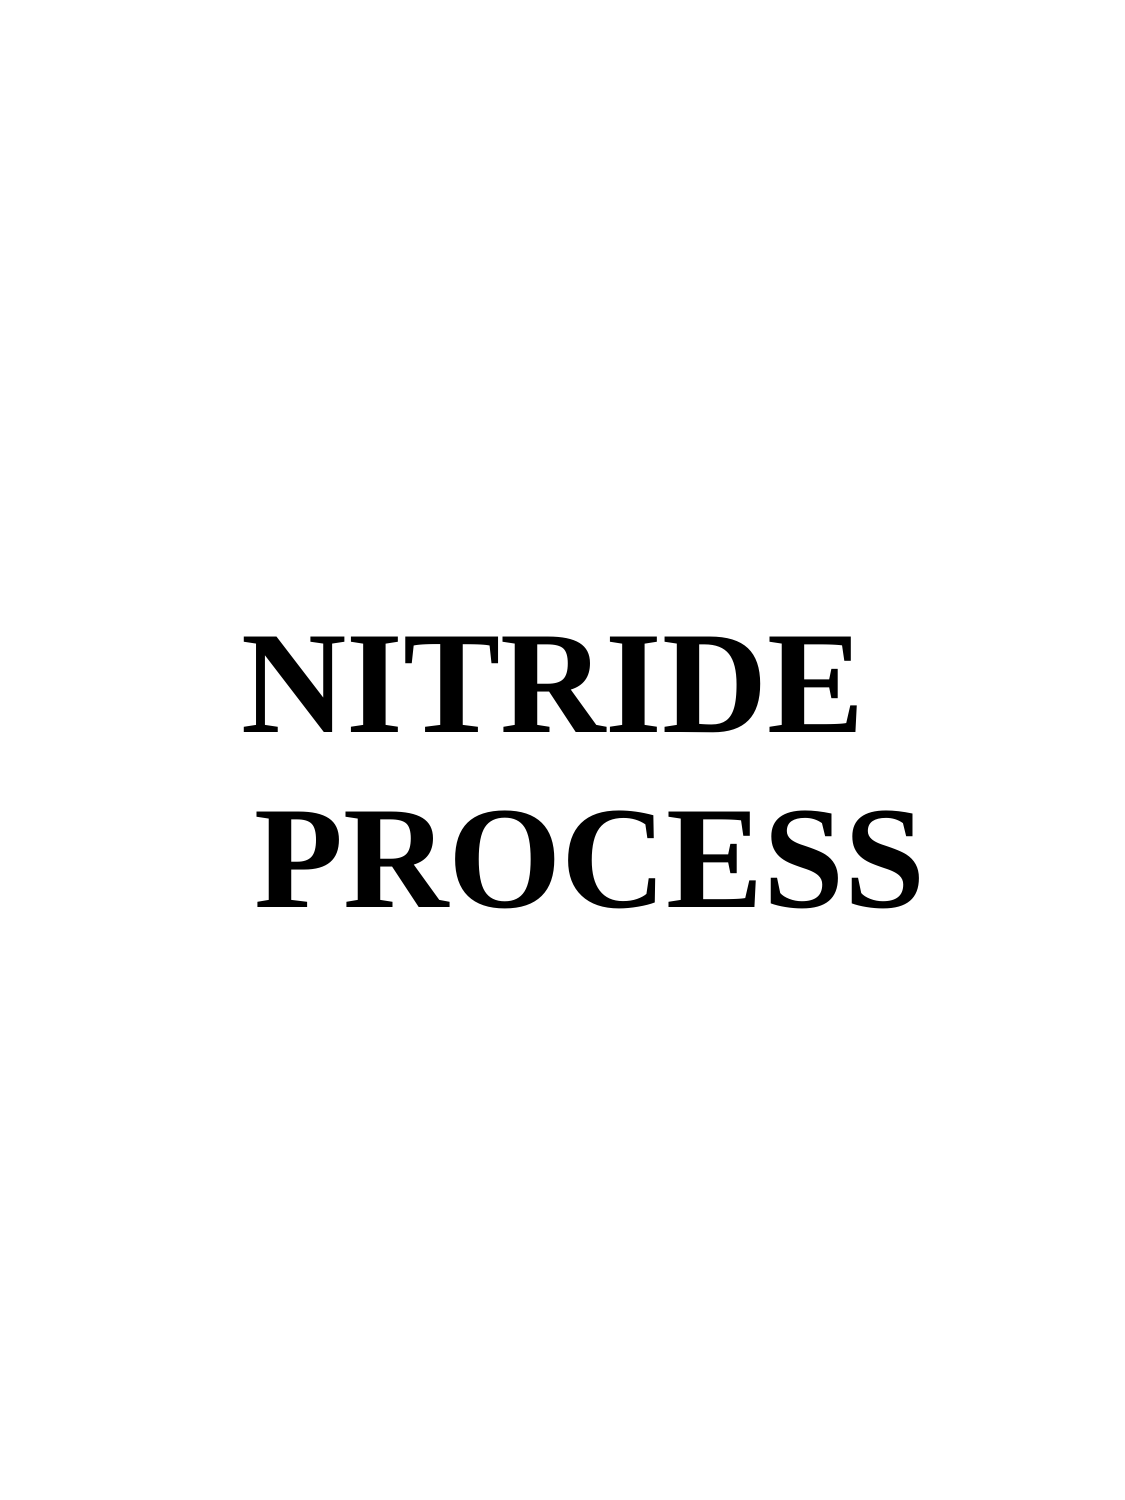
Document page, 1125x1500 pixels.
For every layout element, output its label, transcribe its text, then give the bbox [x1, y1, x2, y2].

title NITRIDE PROCESS [89, 611, 1055, 912]
